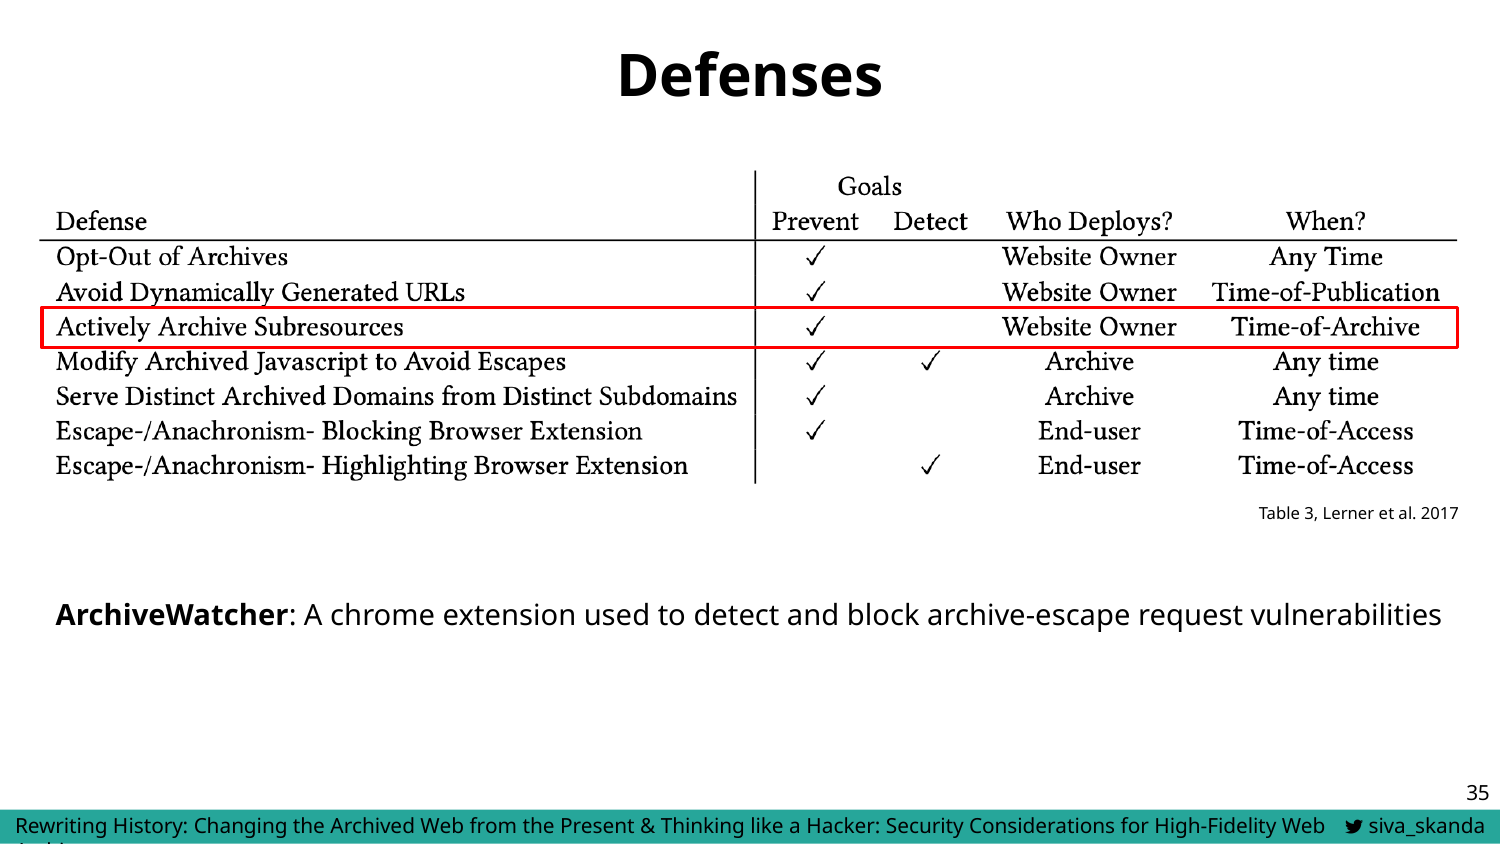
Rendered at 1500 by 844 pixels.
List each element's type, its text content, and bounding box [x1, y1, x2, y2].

slide_number ‹#› [1414, 761, 1500, 826]
picture [1345, 818, 1363, 835]
title Defenses [0, 23, 1500, 124]
text_box Table 3, Lerner et al. 2017 [1239, 493, 1475, 534]
picture [25, 164, 1475, 485]
text_box ArchiveWatcher: A chrome extension used to detect and block archive-escape request vulnerabilities [40, 581, 1466, 647]
